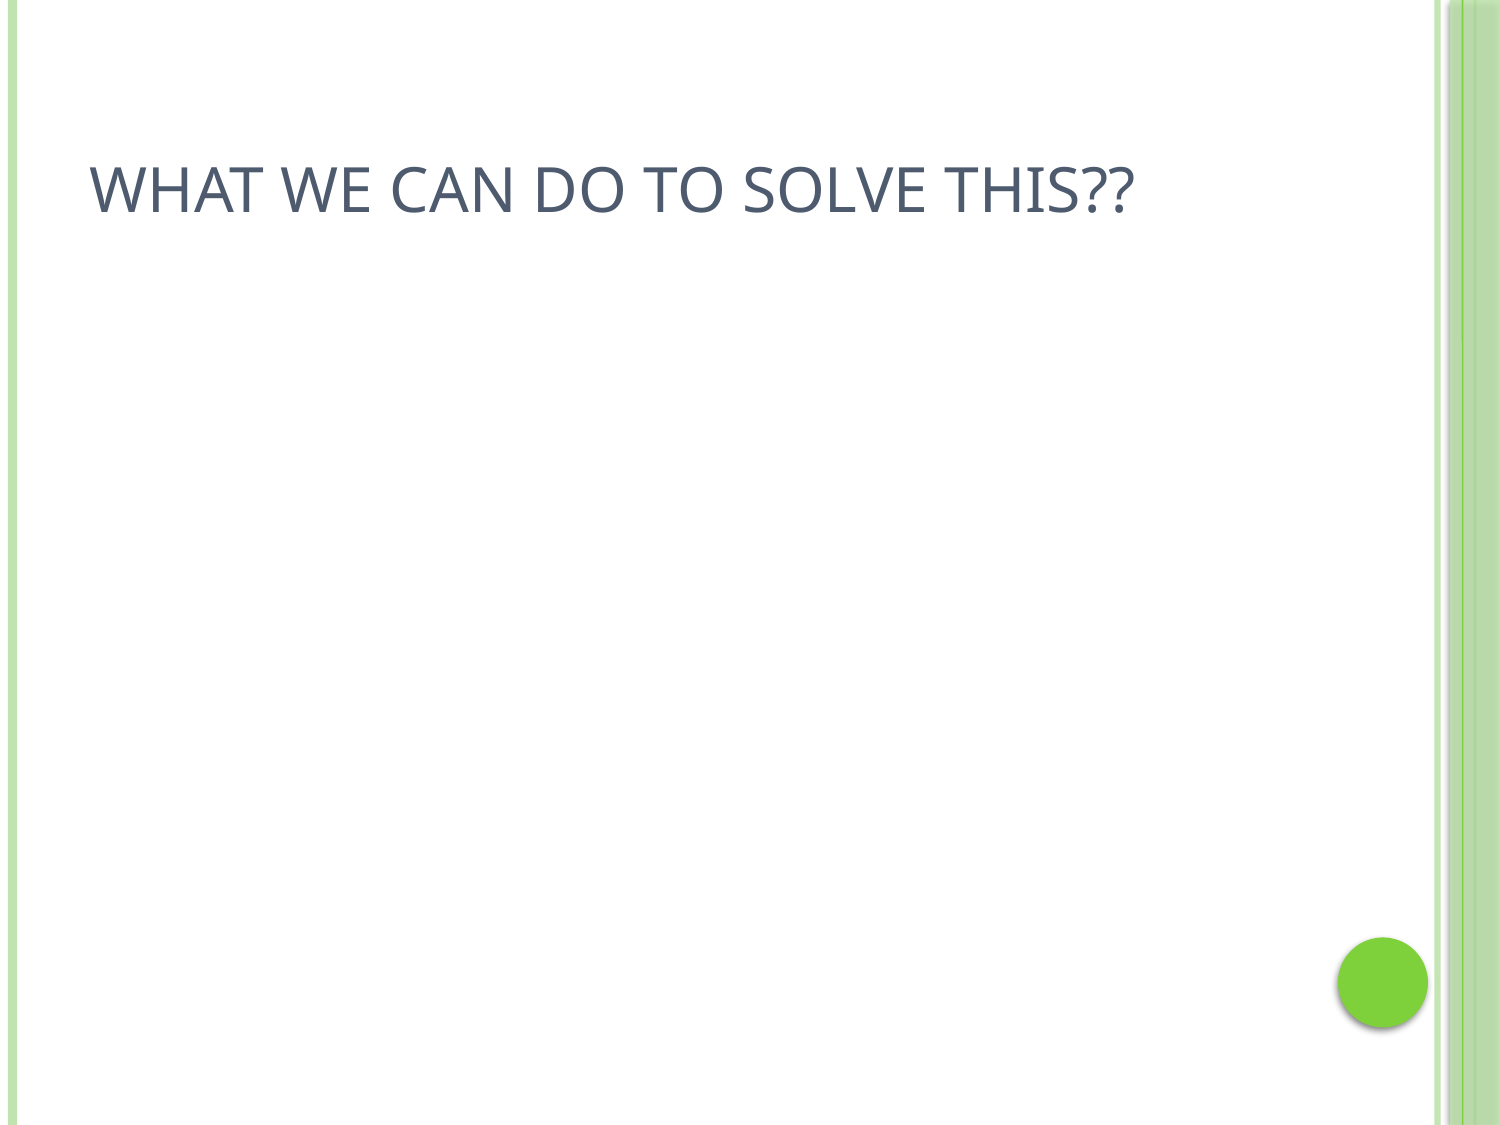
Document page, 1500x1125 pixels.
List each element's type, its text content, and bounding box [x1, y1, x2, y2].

title What we can do to solve this?? [75, 45, 1300, 233]
